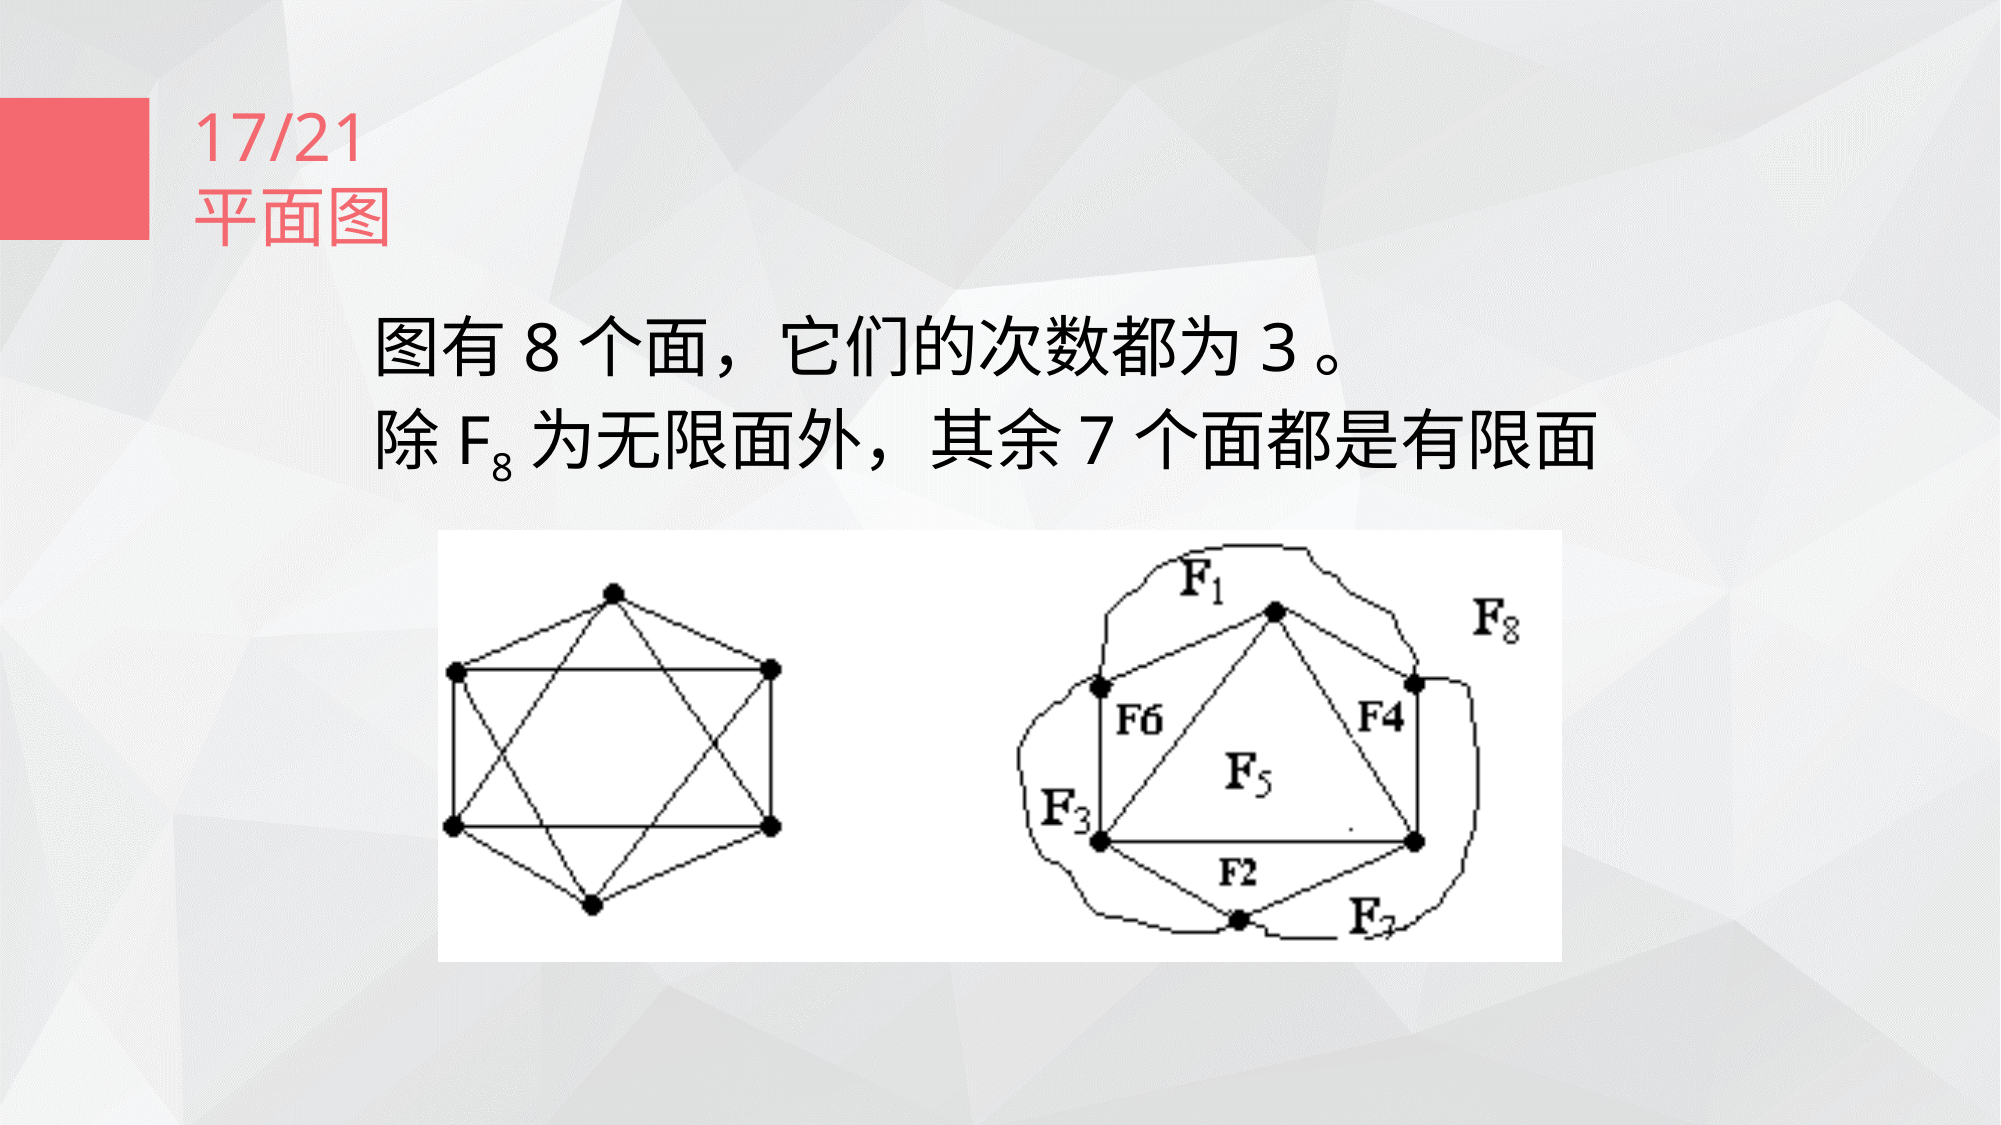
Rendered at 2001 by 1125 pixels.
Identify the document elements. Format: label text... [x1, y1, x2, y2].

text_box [0, 87, 1058, 265]
picture [0, 0, 2001, 1125]
text_box 图有8个面，它们的次数都为3。 除F8为无限面外，其余7个面都是有限面 [358, 297, 1641, 498]
